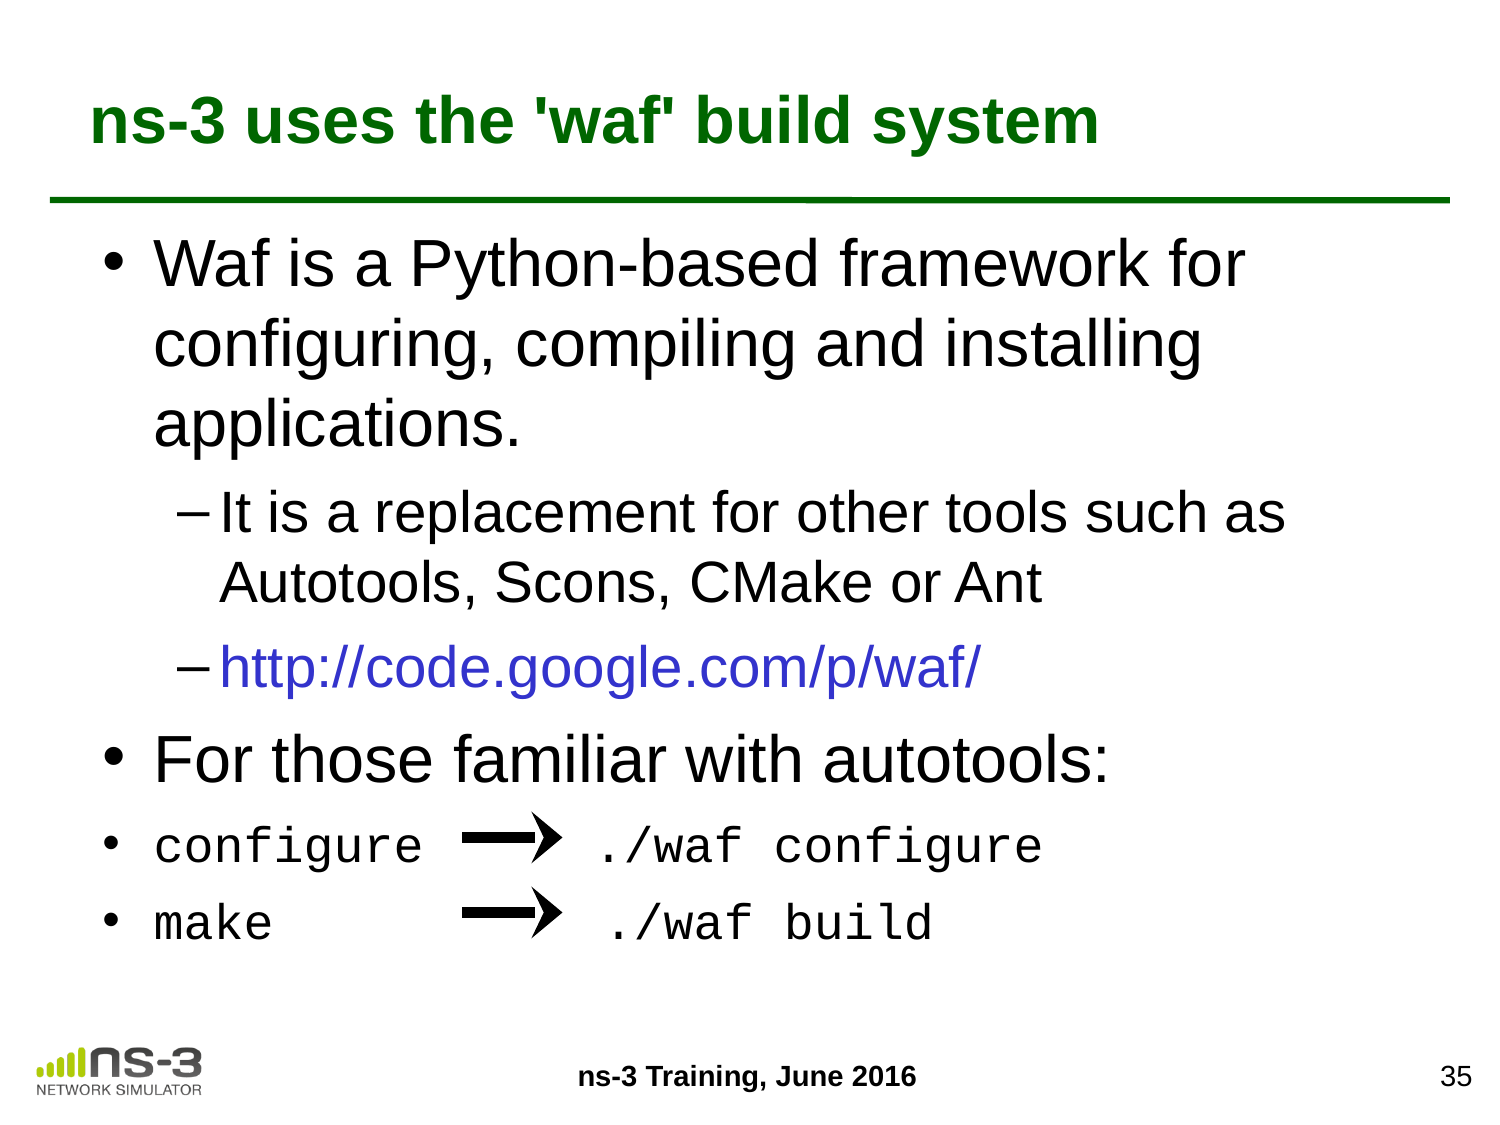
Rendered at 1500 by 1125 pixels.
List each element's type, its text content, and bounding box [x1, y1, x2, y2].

footer ns-3 Training, June 2016 [512, 1049, 983, 1125]
slide_number 35 [1142, 1049, 1488, 1125]
picture [24, 1017, 213, 1125]
list Waf is a Python-based framework for configuring, compiling and installing applications. It is a replacement for other tools such as Autotools, Scons, CMake or Ant http://code.google.com/p/waf/ For those familiar with autotools: configure ./waf configure make ./waf build [87, 212, 1438, 1001]
title ns-3 uses the 'waf' build system [74, 68, 1426, 165]
